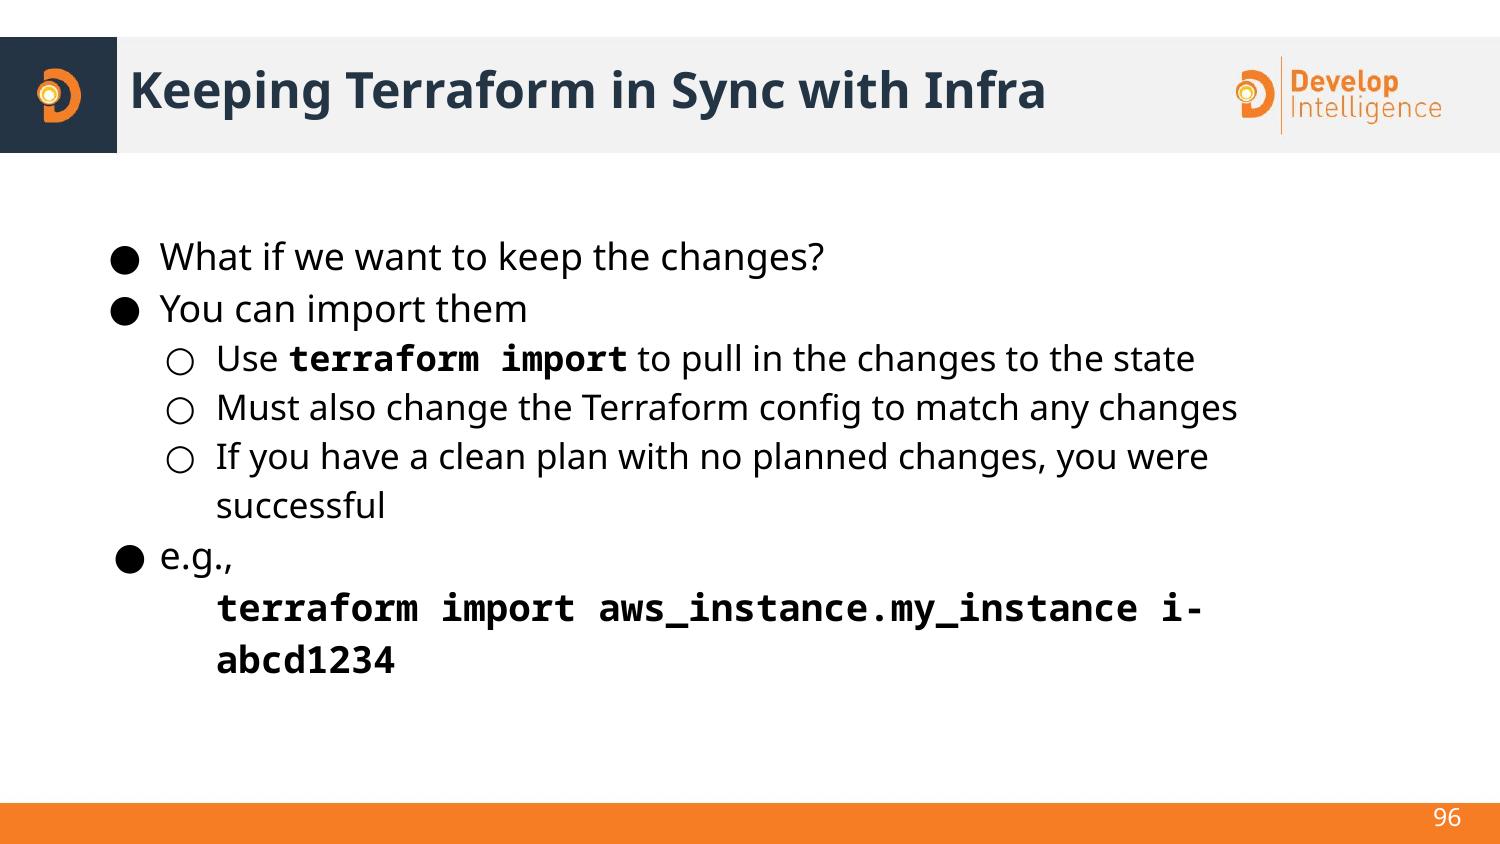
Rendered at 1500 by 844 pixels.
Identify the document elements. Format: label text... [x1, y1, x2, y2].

title Keeping Terraform in Sync with Infra [118, 36, 1500, 148]
picture [0, 0, 1500, 844]
list What if we want to keep the changes? You can import them Use terraform import to pull in the changes to the state Must also change the Terraform config to match any changes If you have a clean plan with no planned changes, you were successful e.g., terraform import aws_instance.my_instance i-abcd1234 [103, 220, 1397, 707]
slide_number <number> [1396, 800, 1499, 838]
